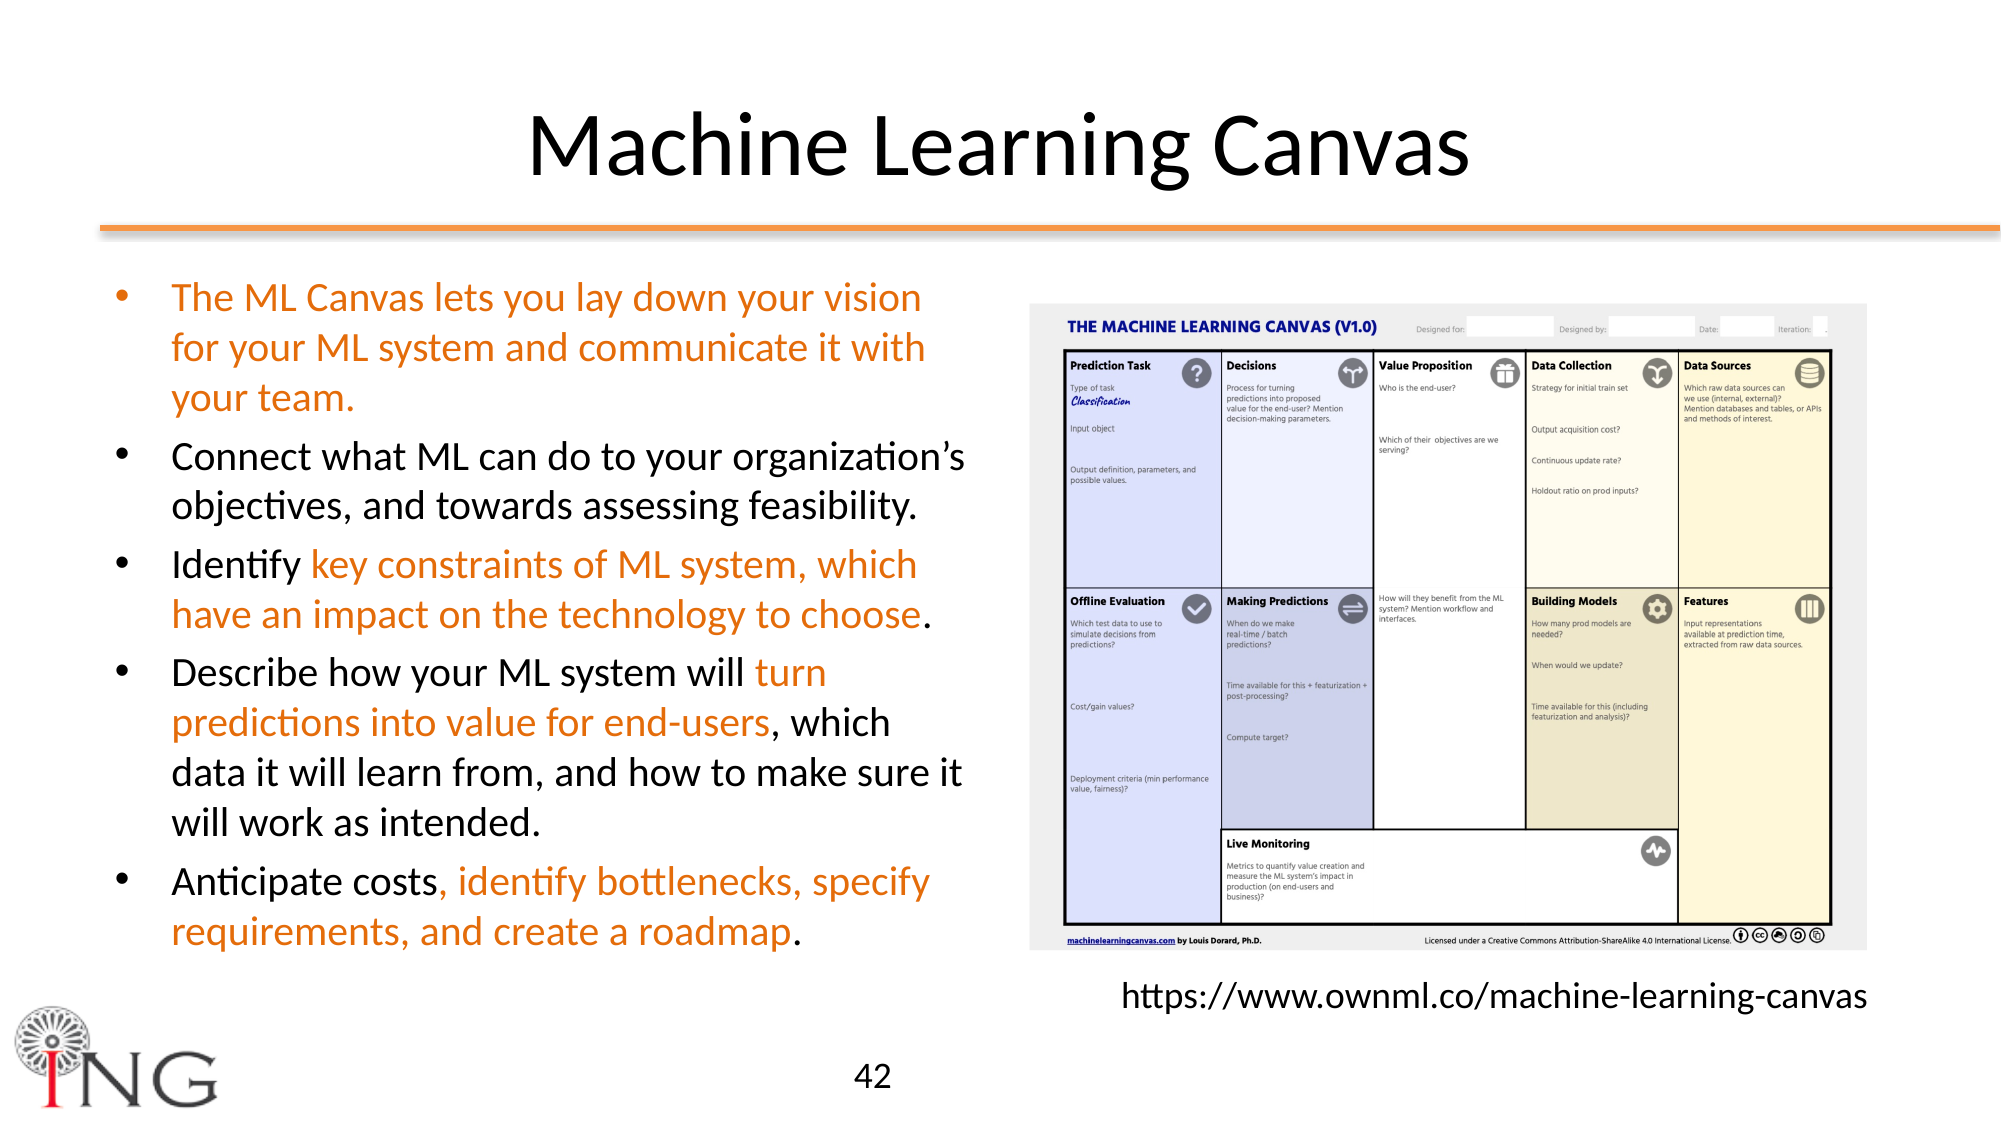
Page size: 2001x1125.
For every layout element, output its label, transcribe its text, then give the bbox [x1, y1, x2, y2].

list The ML Canvas lets you lay down your vision for your ML system and communicate it with your team. Connect what ML can do to your organization’s objectives, and towards assessing feasibility. Identify key constraints of ML system, which have an impact on the technology to choose. Describe how your ML system will turn predictions into value for end-users, which data it will learn from, and how to make sure it will work as intended. Anticipate costs, identify bottlenecks, specify requirements, and create a roadmap. [99, 262, 984, 1005]
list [1016, 294, 1901, 973]
slide_number 42 [839, 1043, 1900, 1104]
title Machine Learning Canvas [99, 45, 1900, 233]
picture [0, 987, 244, 1125]
text_box https://www.ownml.co/machine-learning-canvas [1106, 963, 2000, 1024]
